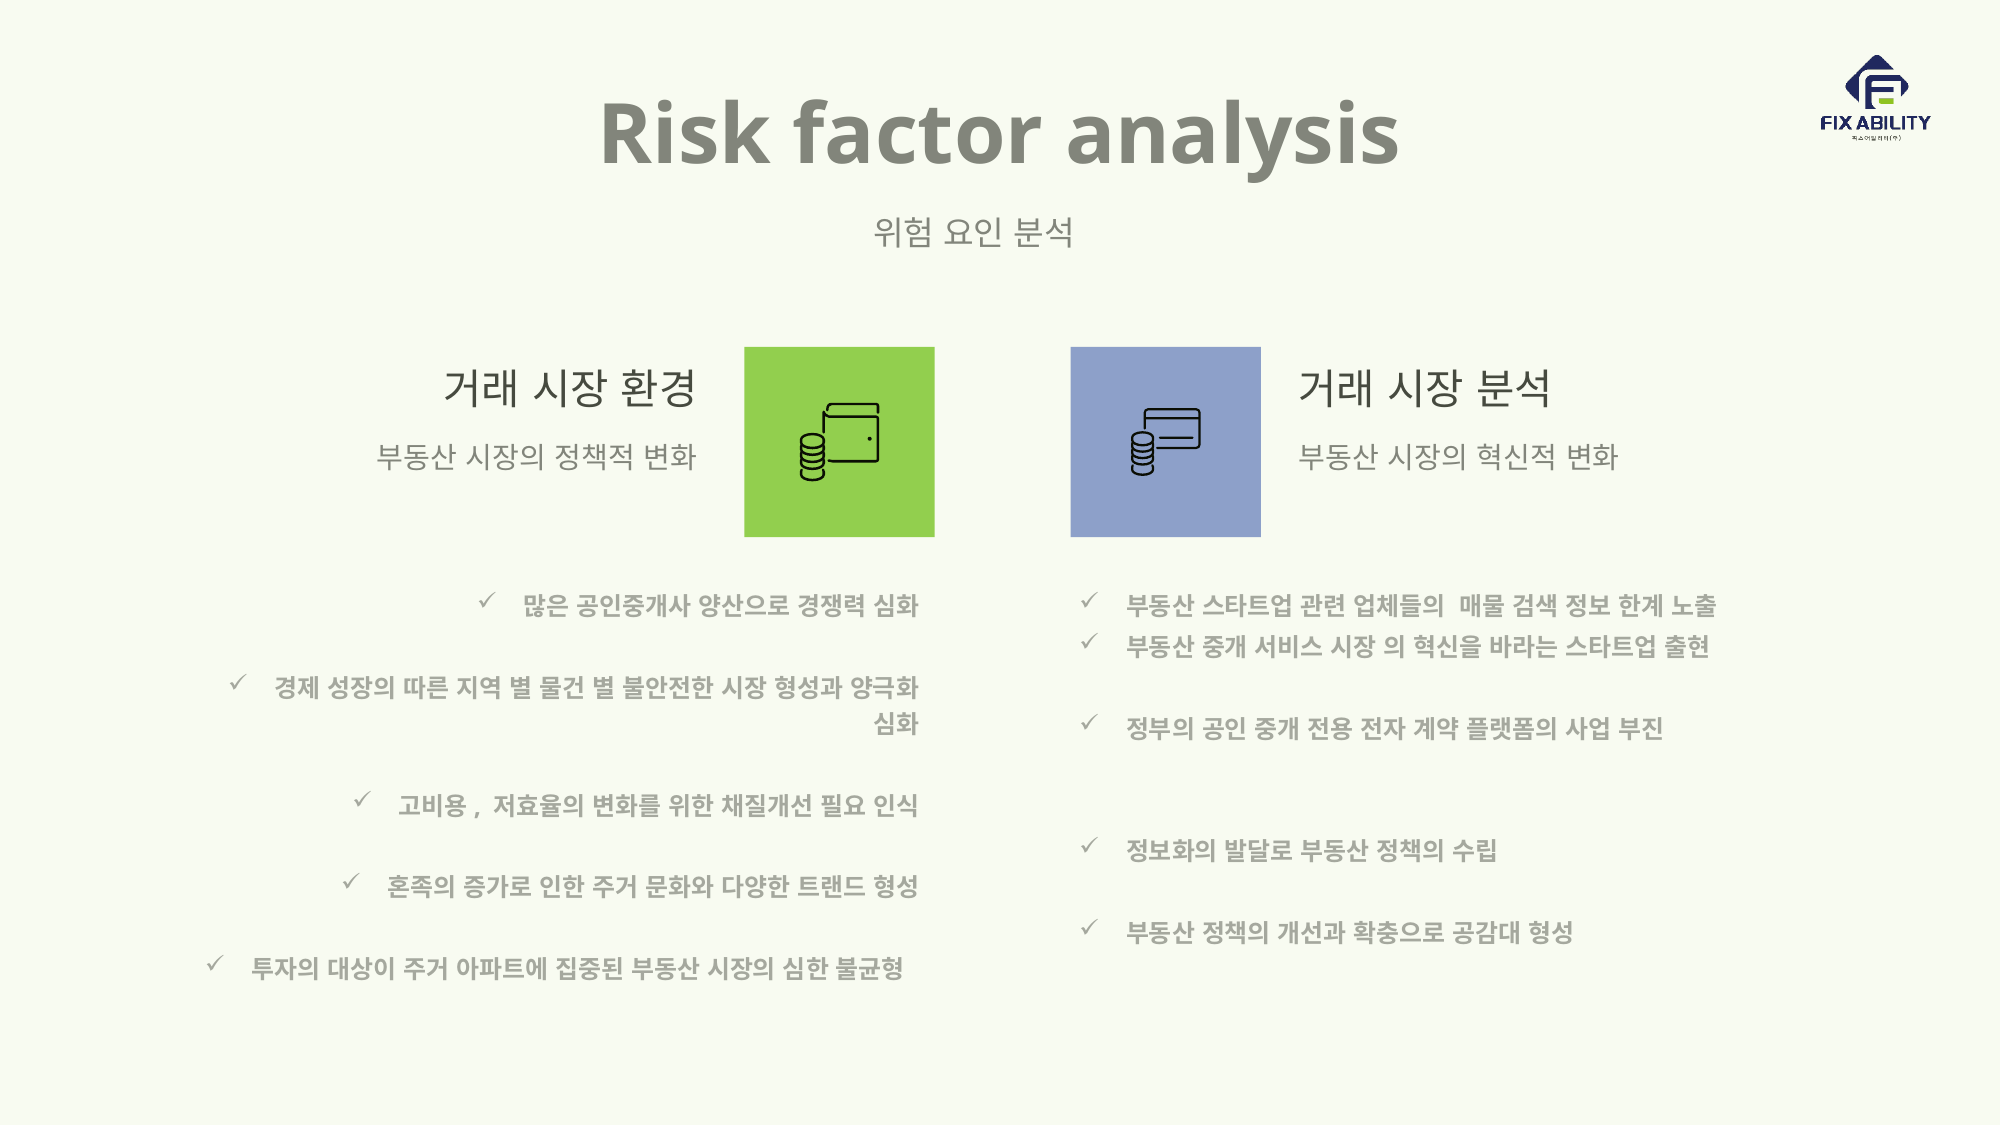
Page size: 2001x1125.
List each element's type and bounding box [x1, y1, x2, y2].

text_box [1283, 354, 1824, 483]
text_box [172, 354, 713, 483]
text_box [799, 402, 880, 482]
text_box [1130, 407, 1201, 477]
picture [1821, 54, 1931, 141]
text_box [0, 0, 2000, 1125]
